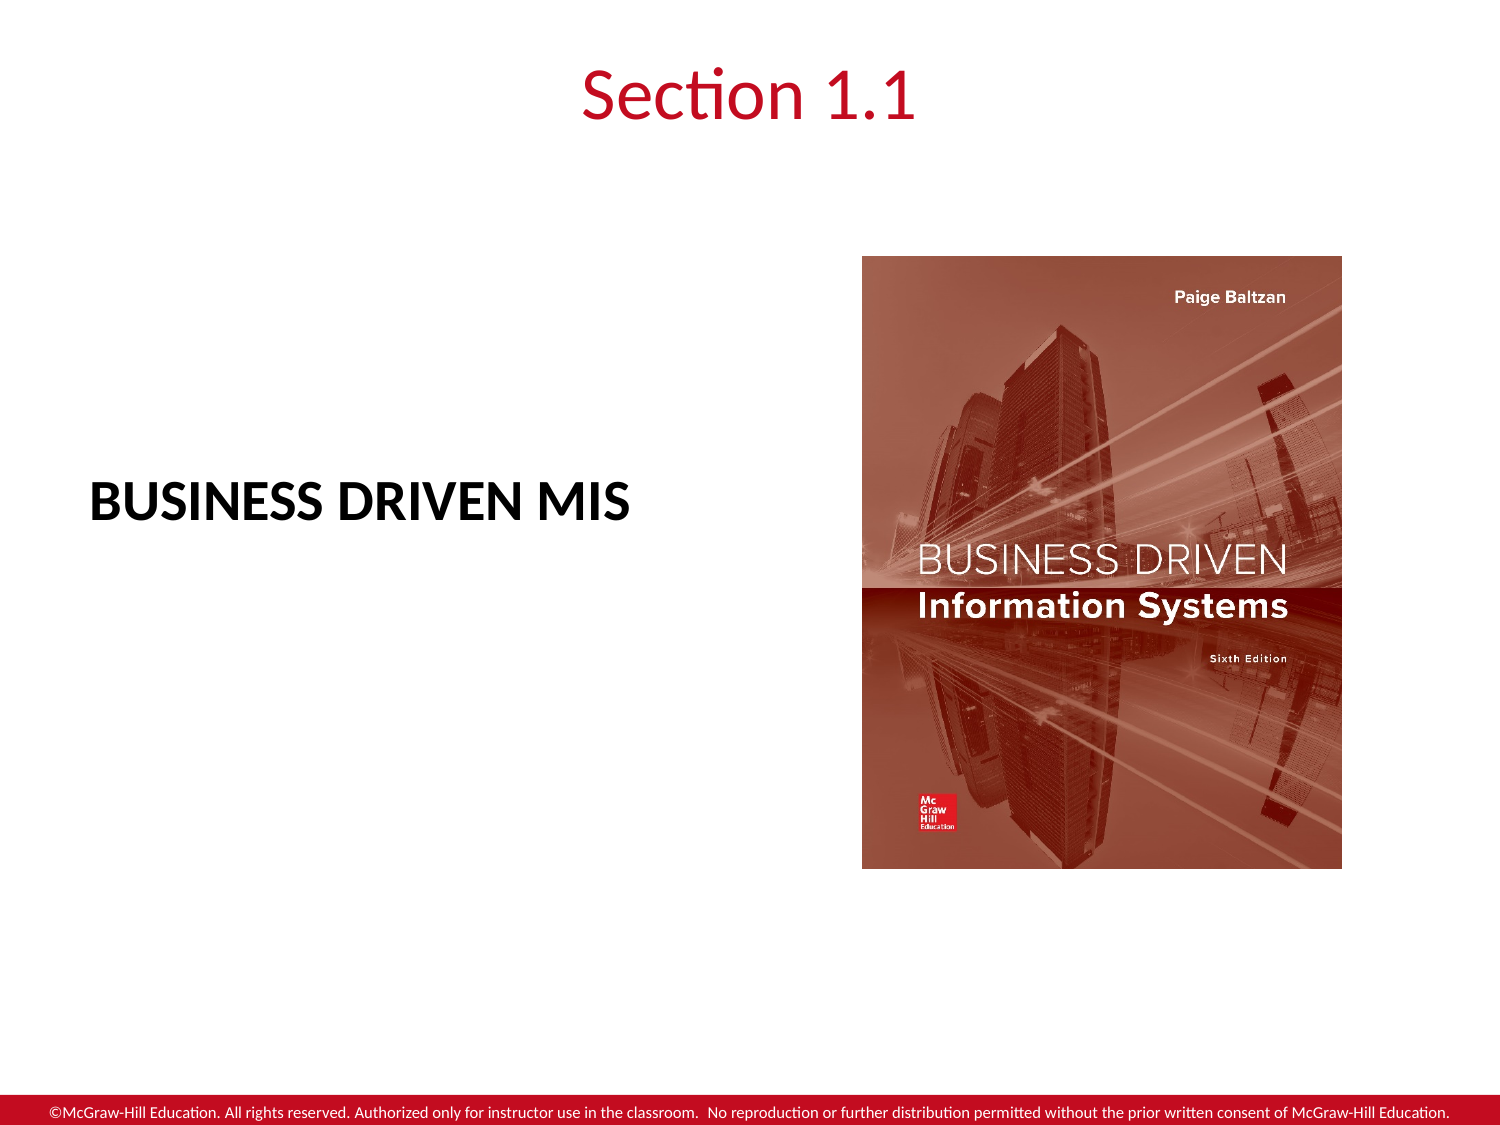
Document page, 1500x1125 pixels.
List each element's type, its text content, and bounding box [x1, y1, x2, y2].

title Section 1.1 [0, 37, 1500, 138]
list BUSINESS DRIVEN MIS [75, 462, 1425, 1075]
picture [862, 255, 1342, 869]
